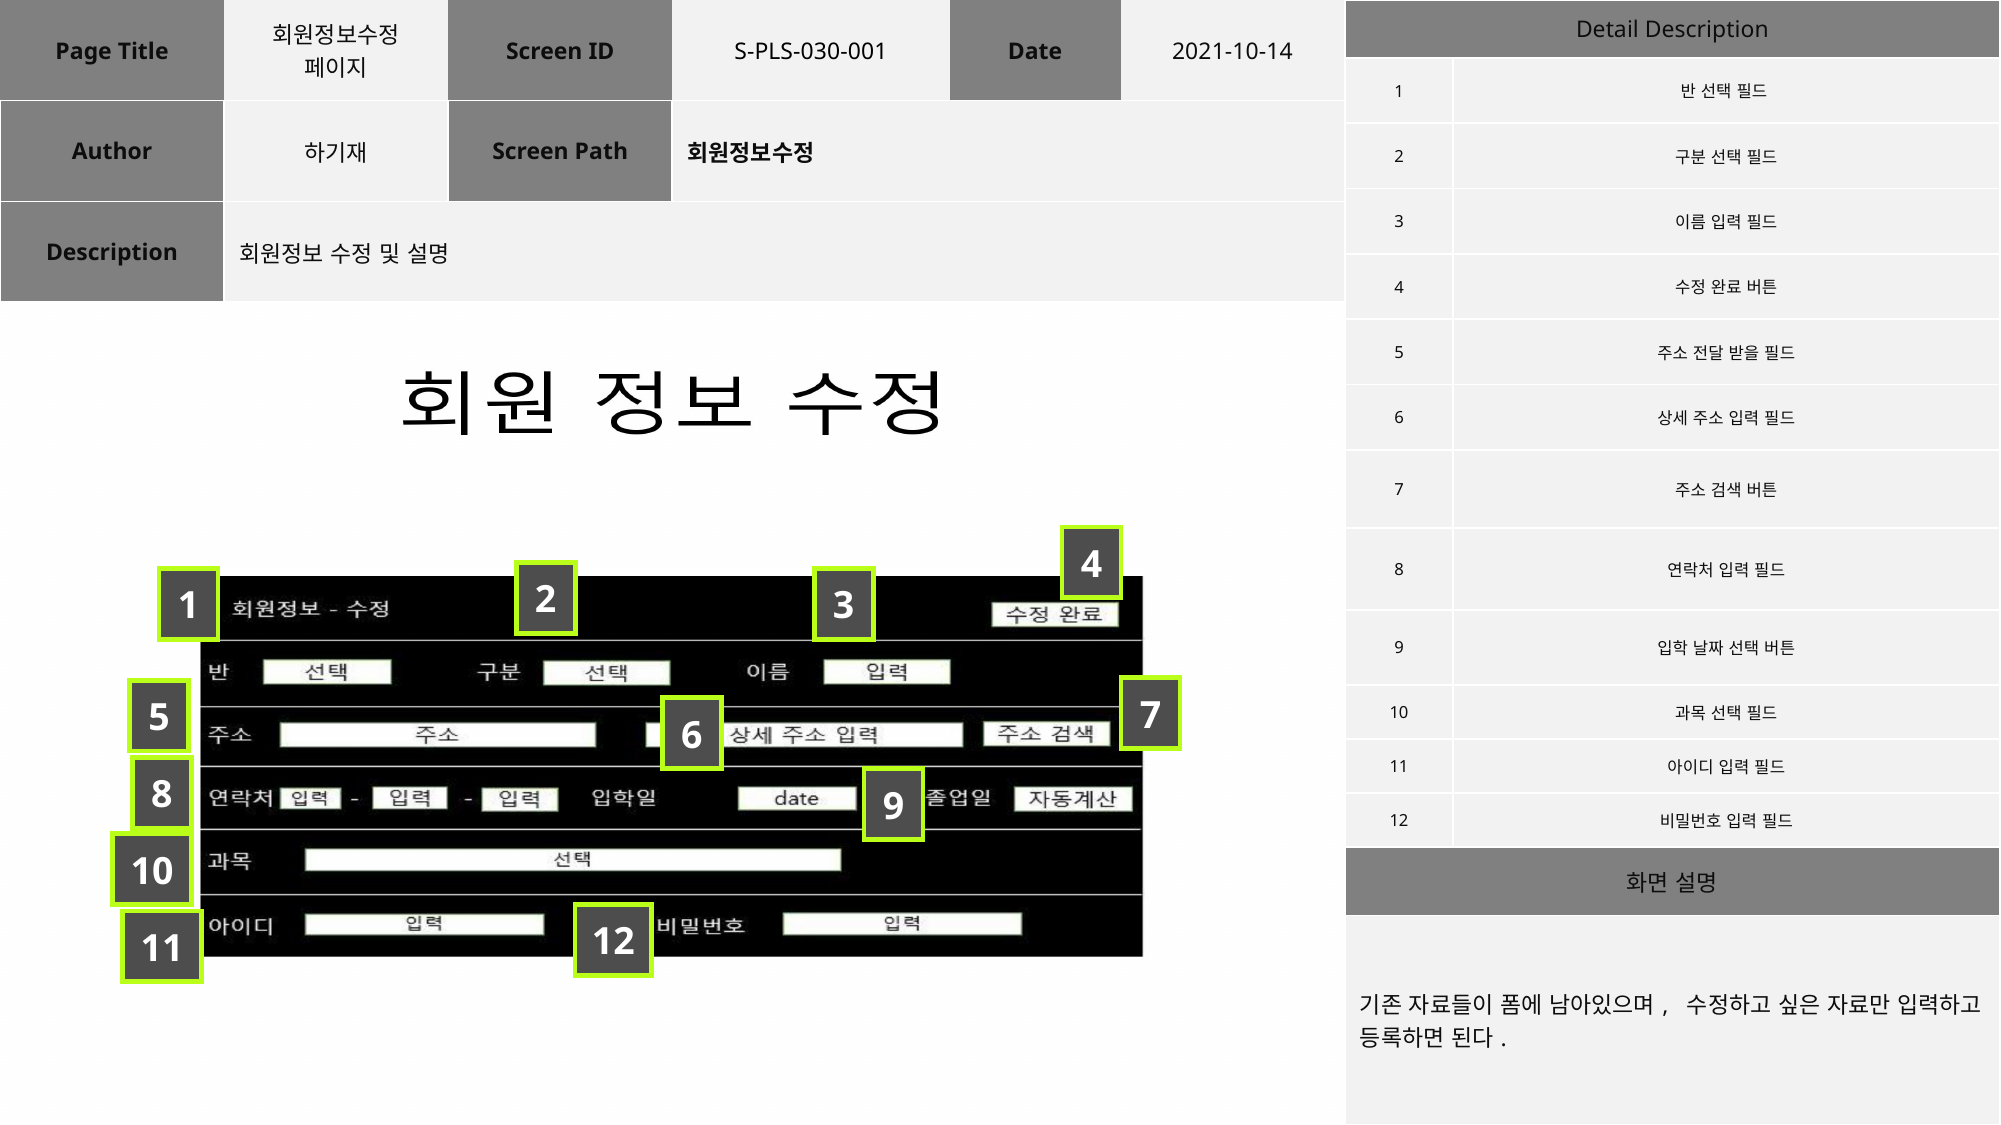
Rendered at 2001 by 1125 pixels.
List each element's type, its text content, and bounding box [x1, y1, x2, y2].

table_cell 상세 주소 입력 필드 [1454, 385, 1999, 449]
table_cell 과목 선택 필드 [1454, 686, 1999, 738]
table_header Screen ID [448, 0, 672, 100]
table_cell 수정 완료 버튼 [1454, 255, 1999, 318]
table_cell 5 [1346, 320, 1452, 384]
table_cell 6 [1346, 385, 1452, 449]
table_cell Description [1, 202, 223, 301]
table_cell 2 [1346, 124, 1452, 188]
table_cell 9 [1346, 611, 1452, 684]
table_cell 하기재 [225, 101, 447, 201]
table_cell 입학 날짜 선택 버튼 [1454, 611, 1999, 684]
table_cell 4 [1346, 255, 1452, 318]
table_cell 화면 설명 [1346, 848, 1999, 915]
table_cell Screen Path [449, 101, 671, 201]
table_cell 회원정보수정 [673, 101, 1344, 201]
table_cell 구분 선택 필드 [1454, 124, 1999, 188]
table_cell Author [1, 101, 223, 201]
table_cell 11 [1346, 740, 1452, 792]
table_cell 반 선택 필드 [1454, 59, 1999, 122]
table_cell 12 [1346, 794, 1452, 846]
picture [0, 301, 1345, 1125]
table_cell 기존 자료들이 폼에 남아있으며, 수정하고 싶은 자료만 입력하고 등록하면 된다. [1346, 916, 1999, 1124]
table_header Date [950, 0, 1121, 100]
table_cell 아이디 입력 필드 [1454, 740, 1999, 792]
table_cell 3 [1346, 189, 1452, 253]
table_header Page Title [0, 0, 224, 100]
table_cell 비밀번호 입력 필드 [1454, 794, 1999, 846]
table_header 2021-10-14 [1121, 0, 1344, 100]
table_cell 연락처 입력 필드 [1454, 529, 1999, 609]
table_cell 8 [1346, 529, 1452, 609]
table_header 회원정보수정 페이지 [224, 0, 448, 100]
table_cell 주소 검색 버튼 [1454, 451, 1999, 527]
table_cell 이름 입력 필드 [1454, 189, 1999, 253]
table_cell 7 [1346, 451, 1452, 527]
table_cell 주소 전달 받을 필드 [1454, 320, 1999, 384]
table_cell 1 [1346, 59, 1452, 122]
table_cell 10 [1346, 686, 1452, 738]
table_cell 회원정보 수정 및 설명 [225, 202, 1344, 301]
table_header Detail Description [1346, 1, 1999, 57]
table_header S-PLS-030-001 [672, 0, 950, 100]
